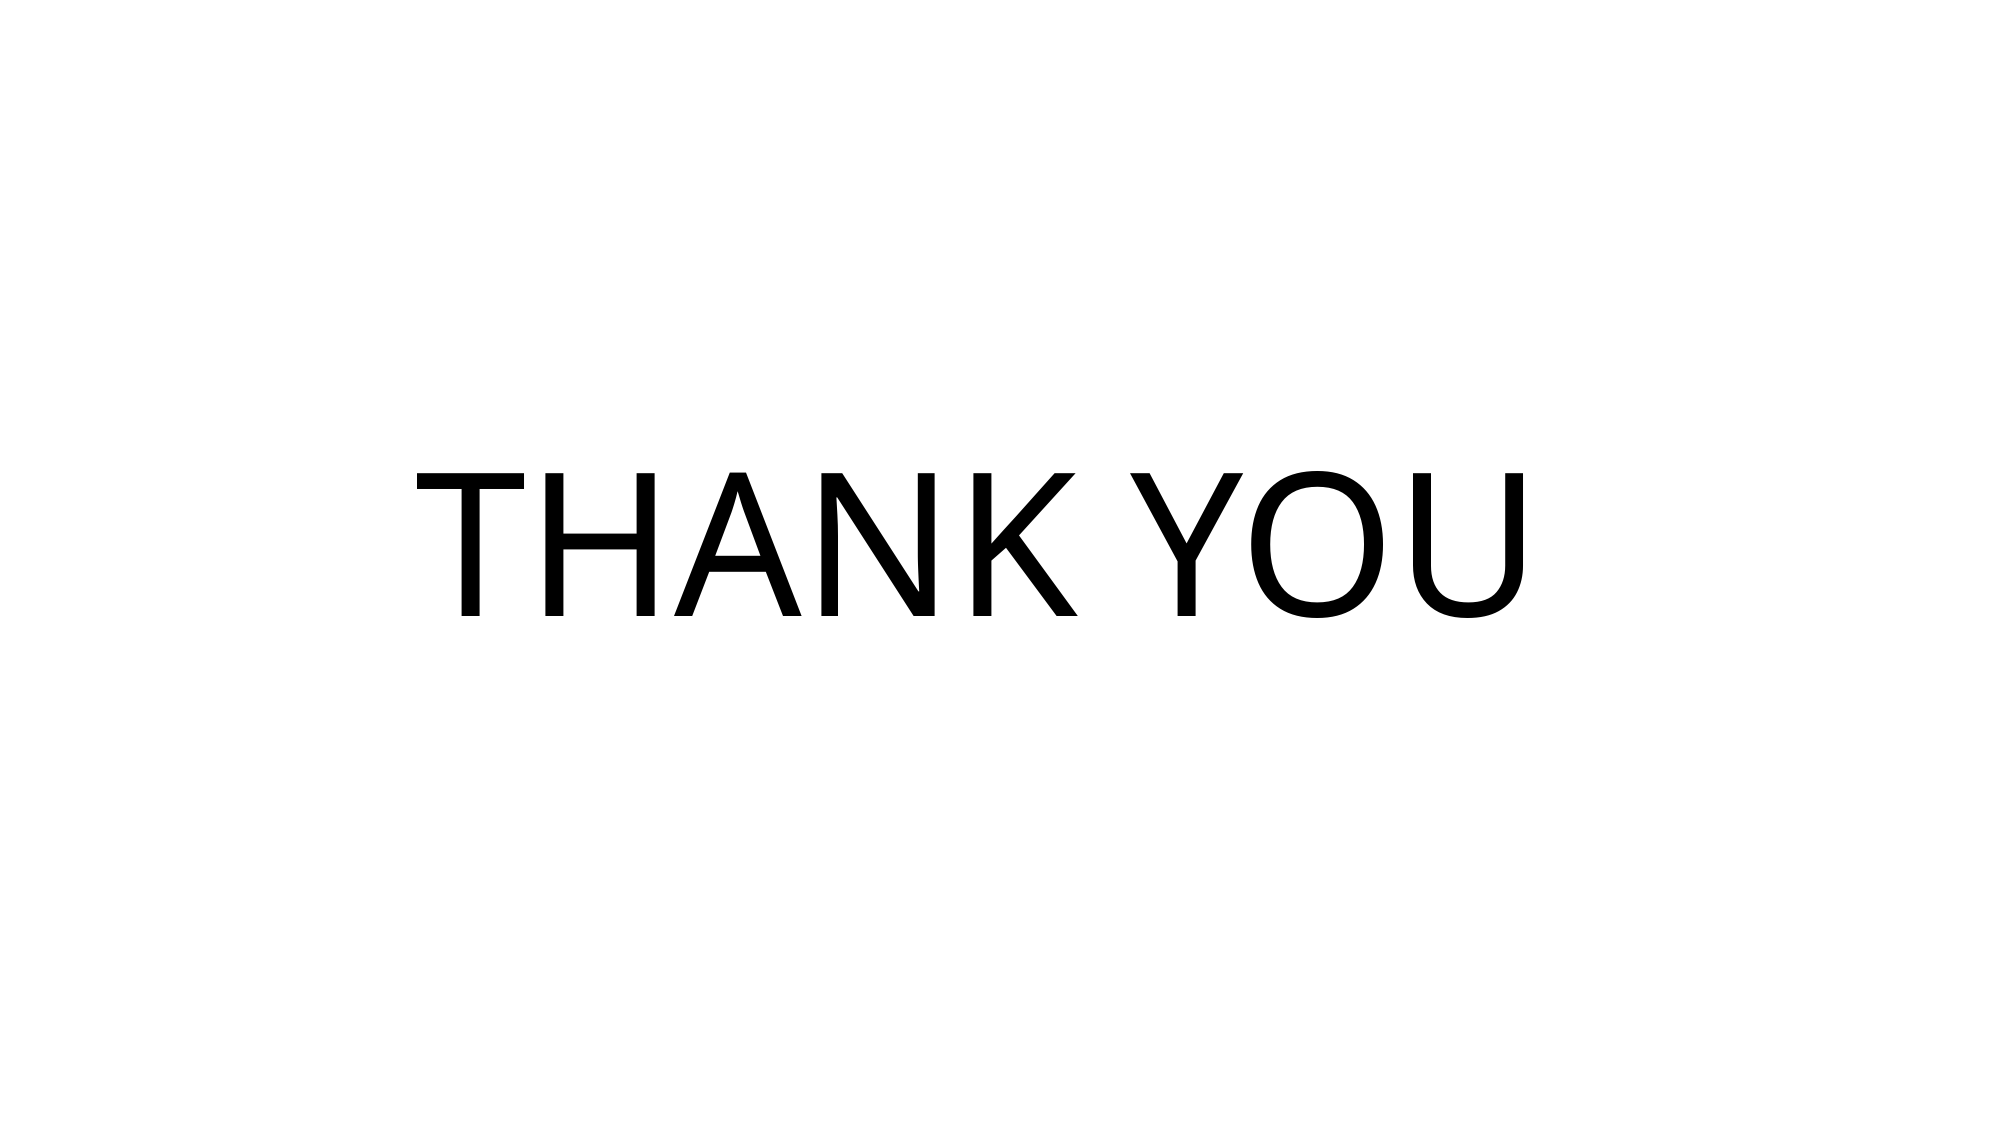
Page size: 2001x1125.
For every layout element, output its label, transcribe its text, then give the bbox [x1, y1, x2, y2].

title THANK YOU [137, 59, 1820, 1043]
